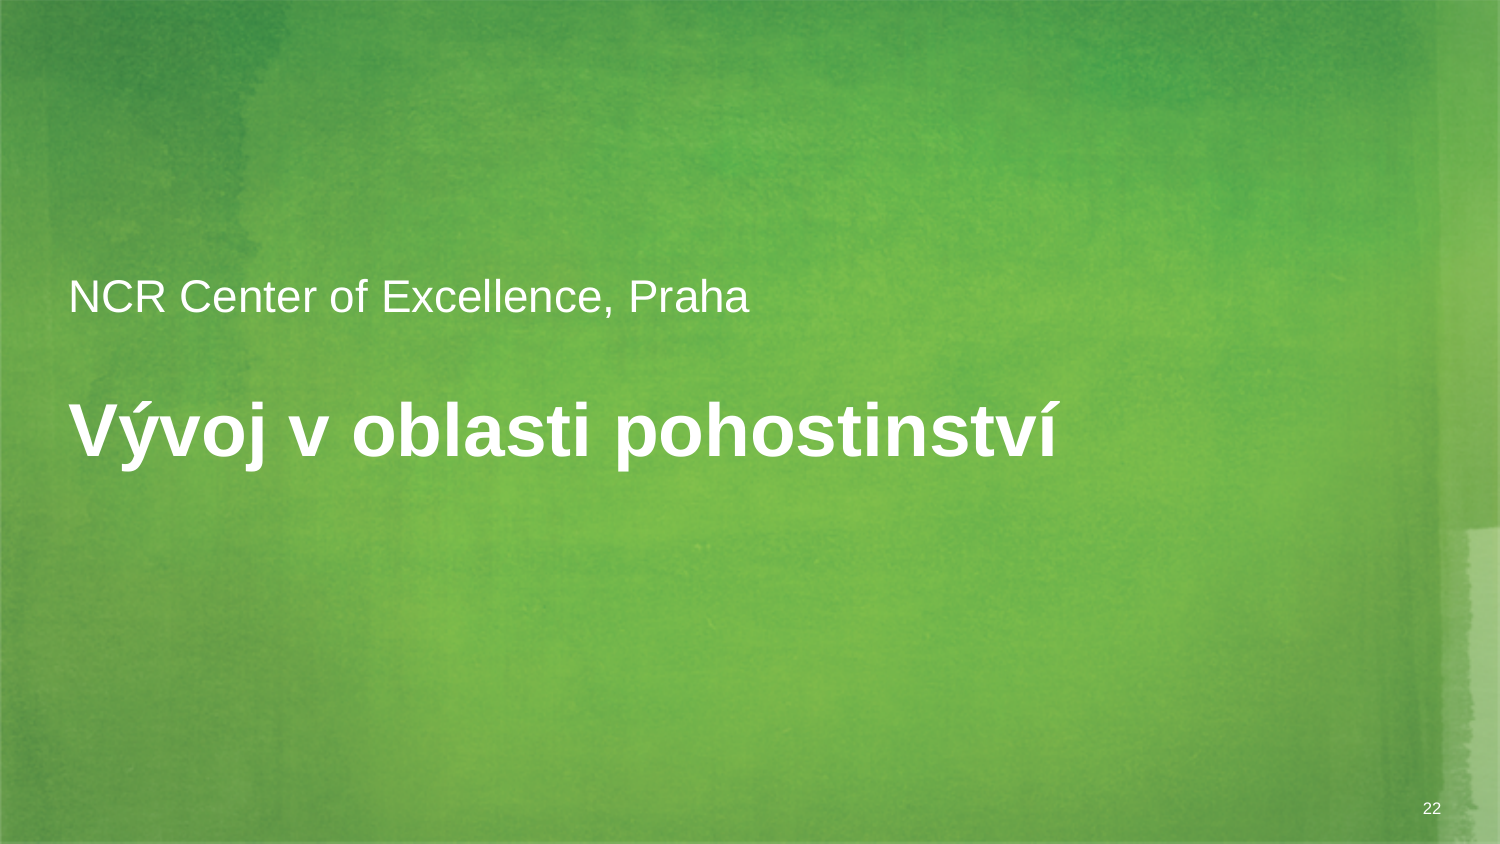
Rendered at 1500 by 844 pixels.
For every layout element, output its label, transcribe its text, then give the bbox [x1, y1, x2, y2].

text_box NCR Center of Excellence, Praha Vývoj v oblasti pohostinství [50, 249, 1318, 638]
picture [0, 0, 1500, 844]
slide_number ‹#› [1412, 788, 1452, 826]
